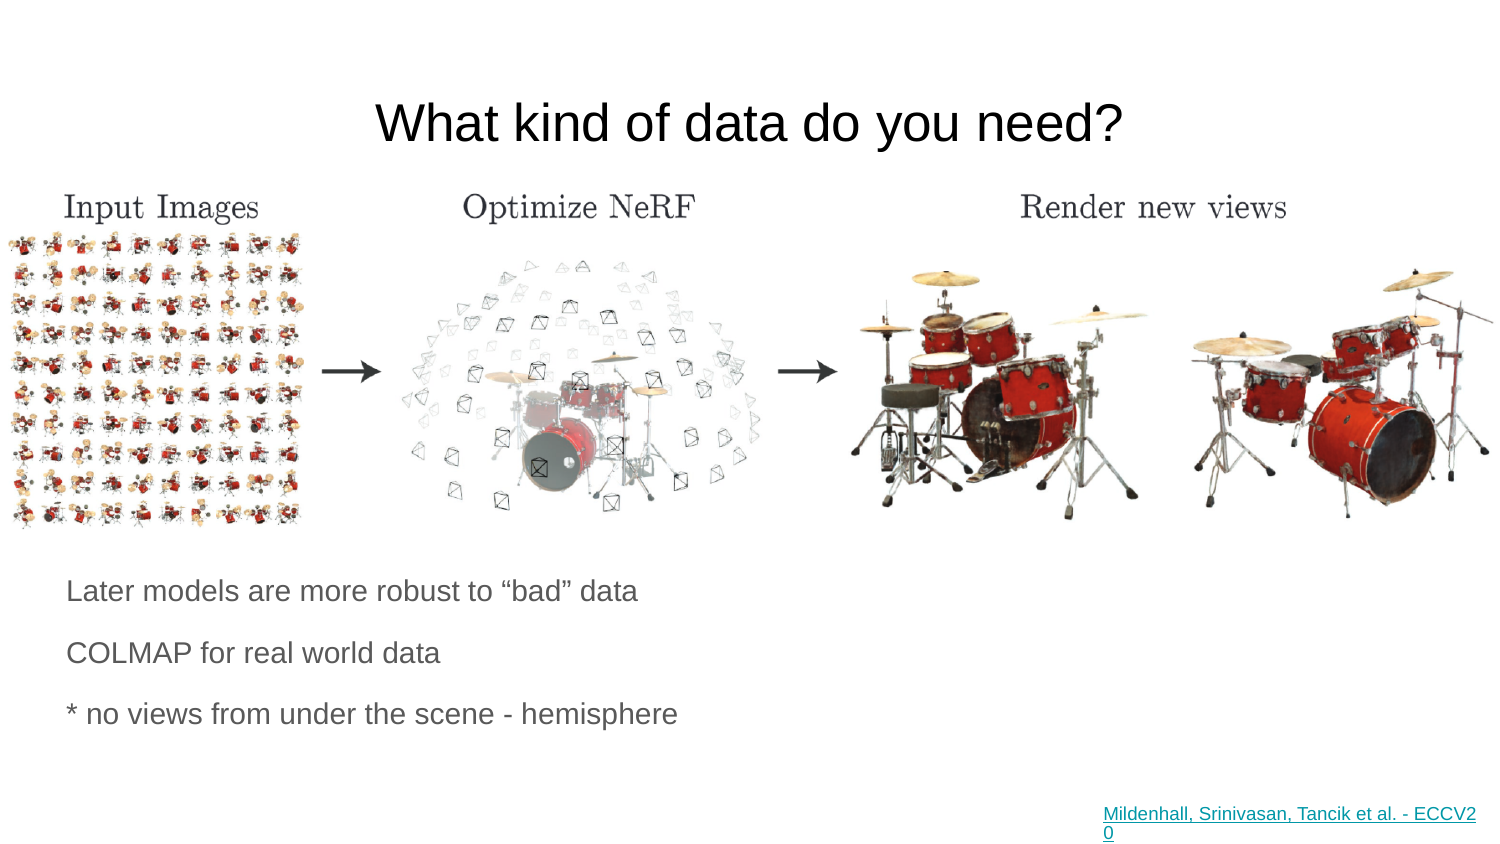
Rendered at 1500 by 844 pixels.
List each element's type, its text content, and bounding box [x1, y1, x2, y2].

text_box Mildenhall, Srinivasan, Tancik et al. - ECCV20 [1088, 790, 1500, 836]
picture [0, 188, 1500, 535]
list Later models are more robust to “bad” data COLMAP for real world data * no views from under the scene - hemisphere [51, 544, 1449, 750]
title What kind of data do you need? [51, 72, 1449, 167]
